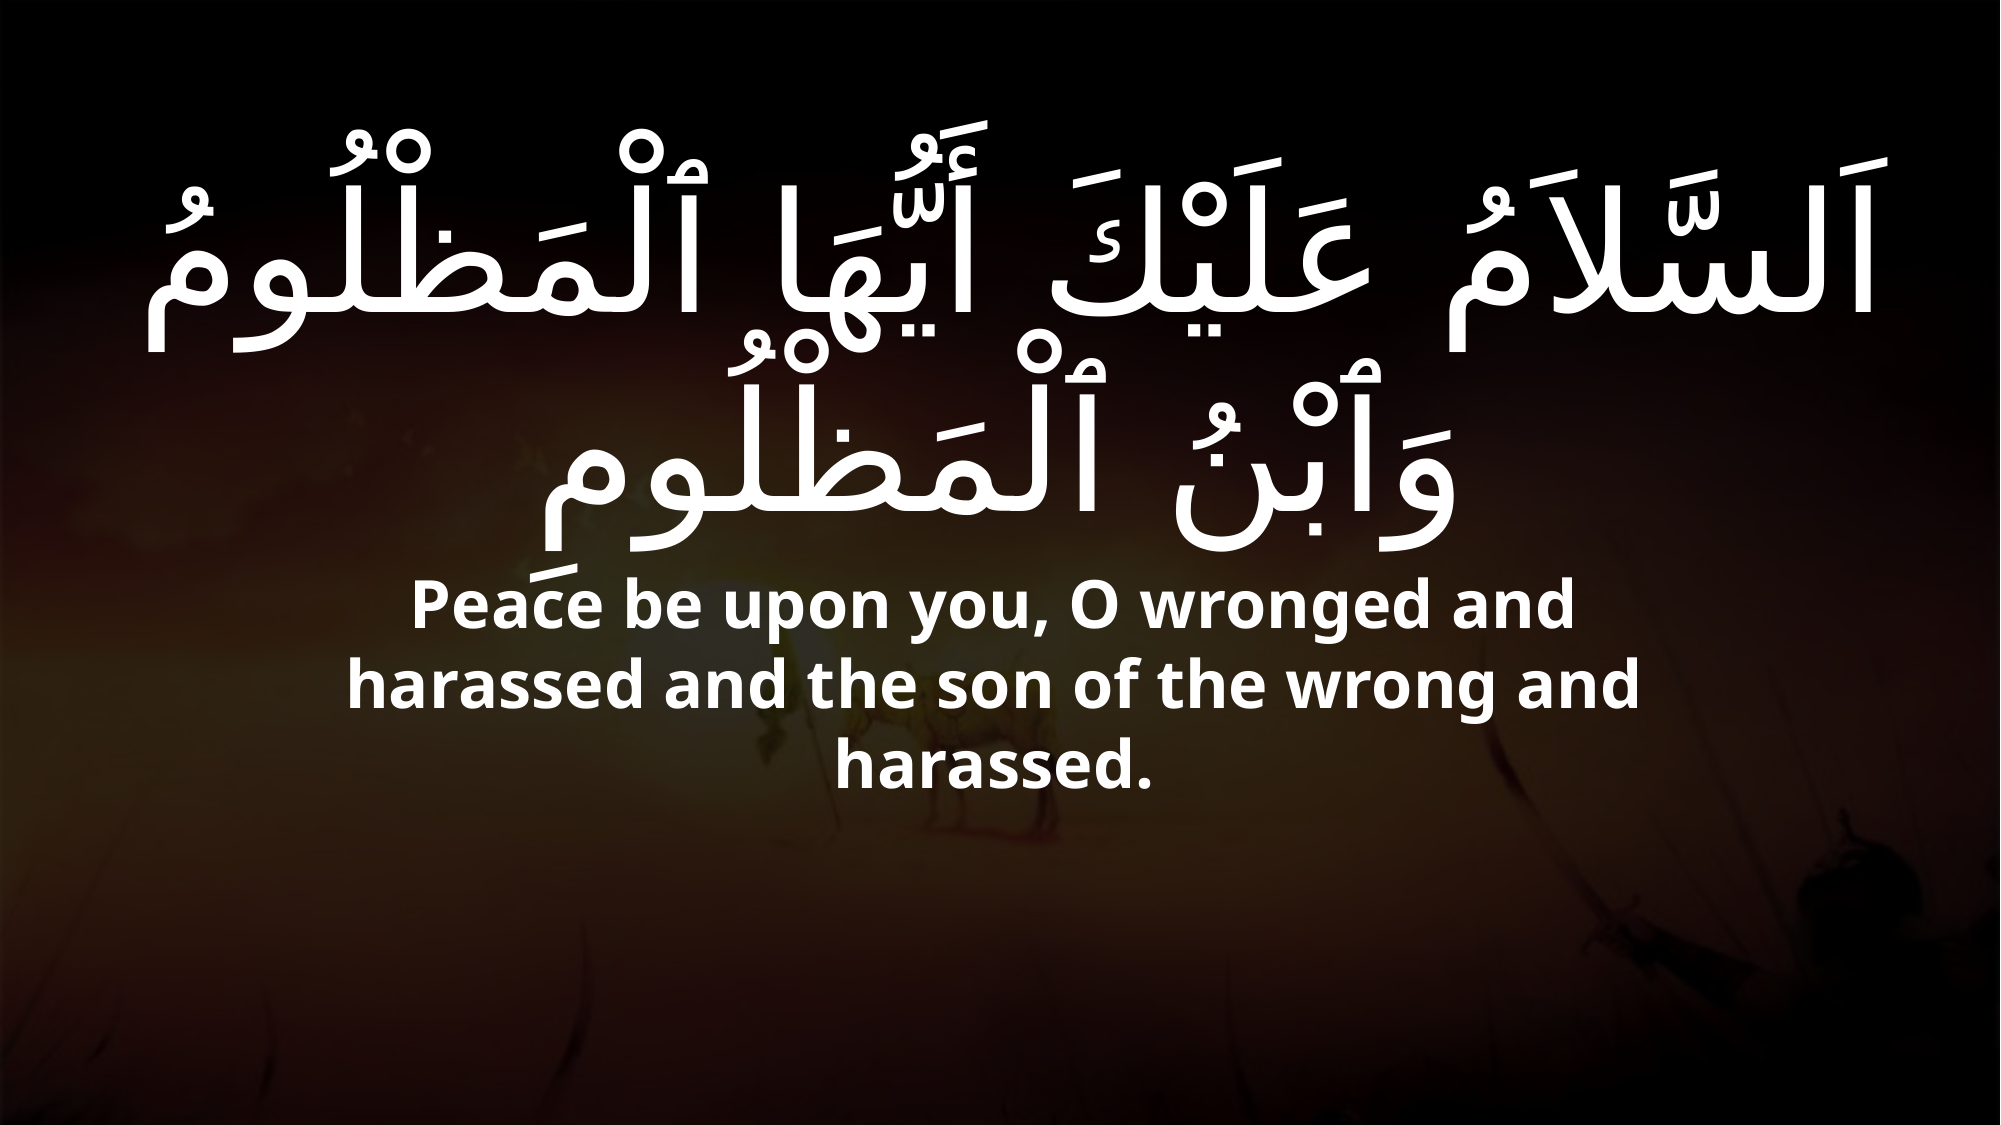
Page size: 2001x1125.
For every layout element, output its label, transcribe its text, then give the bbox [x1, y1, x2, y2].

subtitle Peace be upon you, O wronged and harassed and the son of the wrong and harassed. [303, 554, 1686, 1125]
title اَلسَّلاَمُ عَلَيْكَ أَيُّهَا ٱلْمَظْلُومُ وَٱبْنُ ٱلْمَظْلُومِ [102, 137, 1922, 553]
